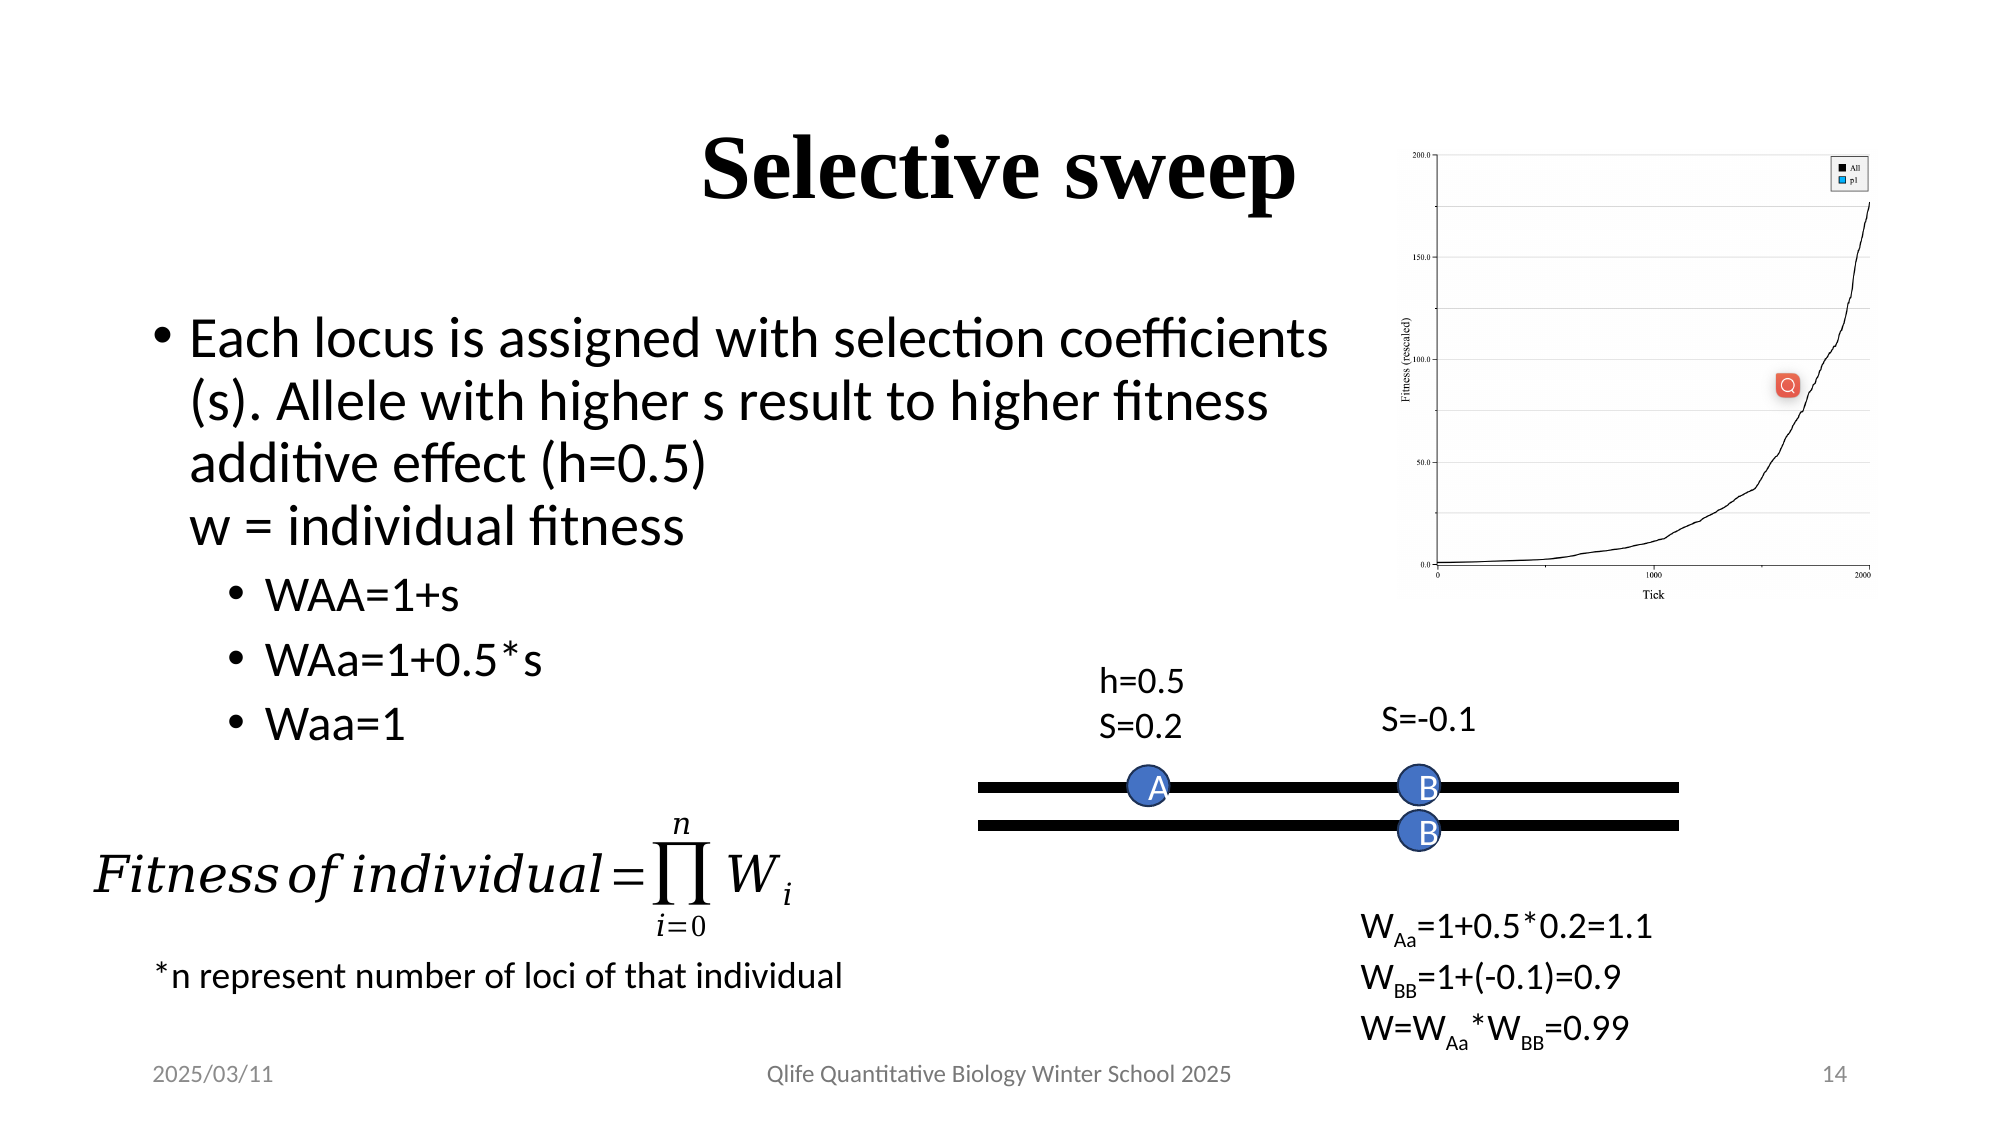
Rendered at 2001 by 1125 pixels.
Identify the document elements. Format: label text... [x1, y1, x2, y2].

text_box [979, 648, 1696, 1045]
picture [1397, 149, 1878, 599]
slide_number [137, 1042, 588, 1103]
footer Qlife Quantitative Biology Winter School 2025 [662, 1042, 1338, 1103]
slide_number 14 [1412, 1042, 1863, 1103]
title Selective sweep [137, 59, 1863, 278]
list Each locus is assigned with selection coefficients (s). Allele with higher s result to higher fitness additive effect (h=0.5) w = individual fitness WAA=1+s WAa=1+0.5*s Waa=1 [137, 299, 1383, 1014]
text_box *n represent number of loci of that individual [137, 943, 970, 1004]
